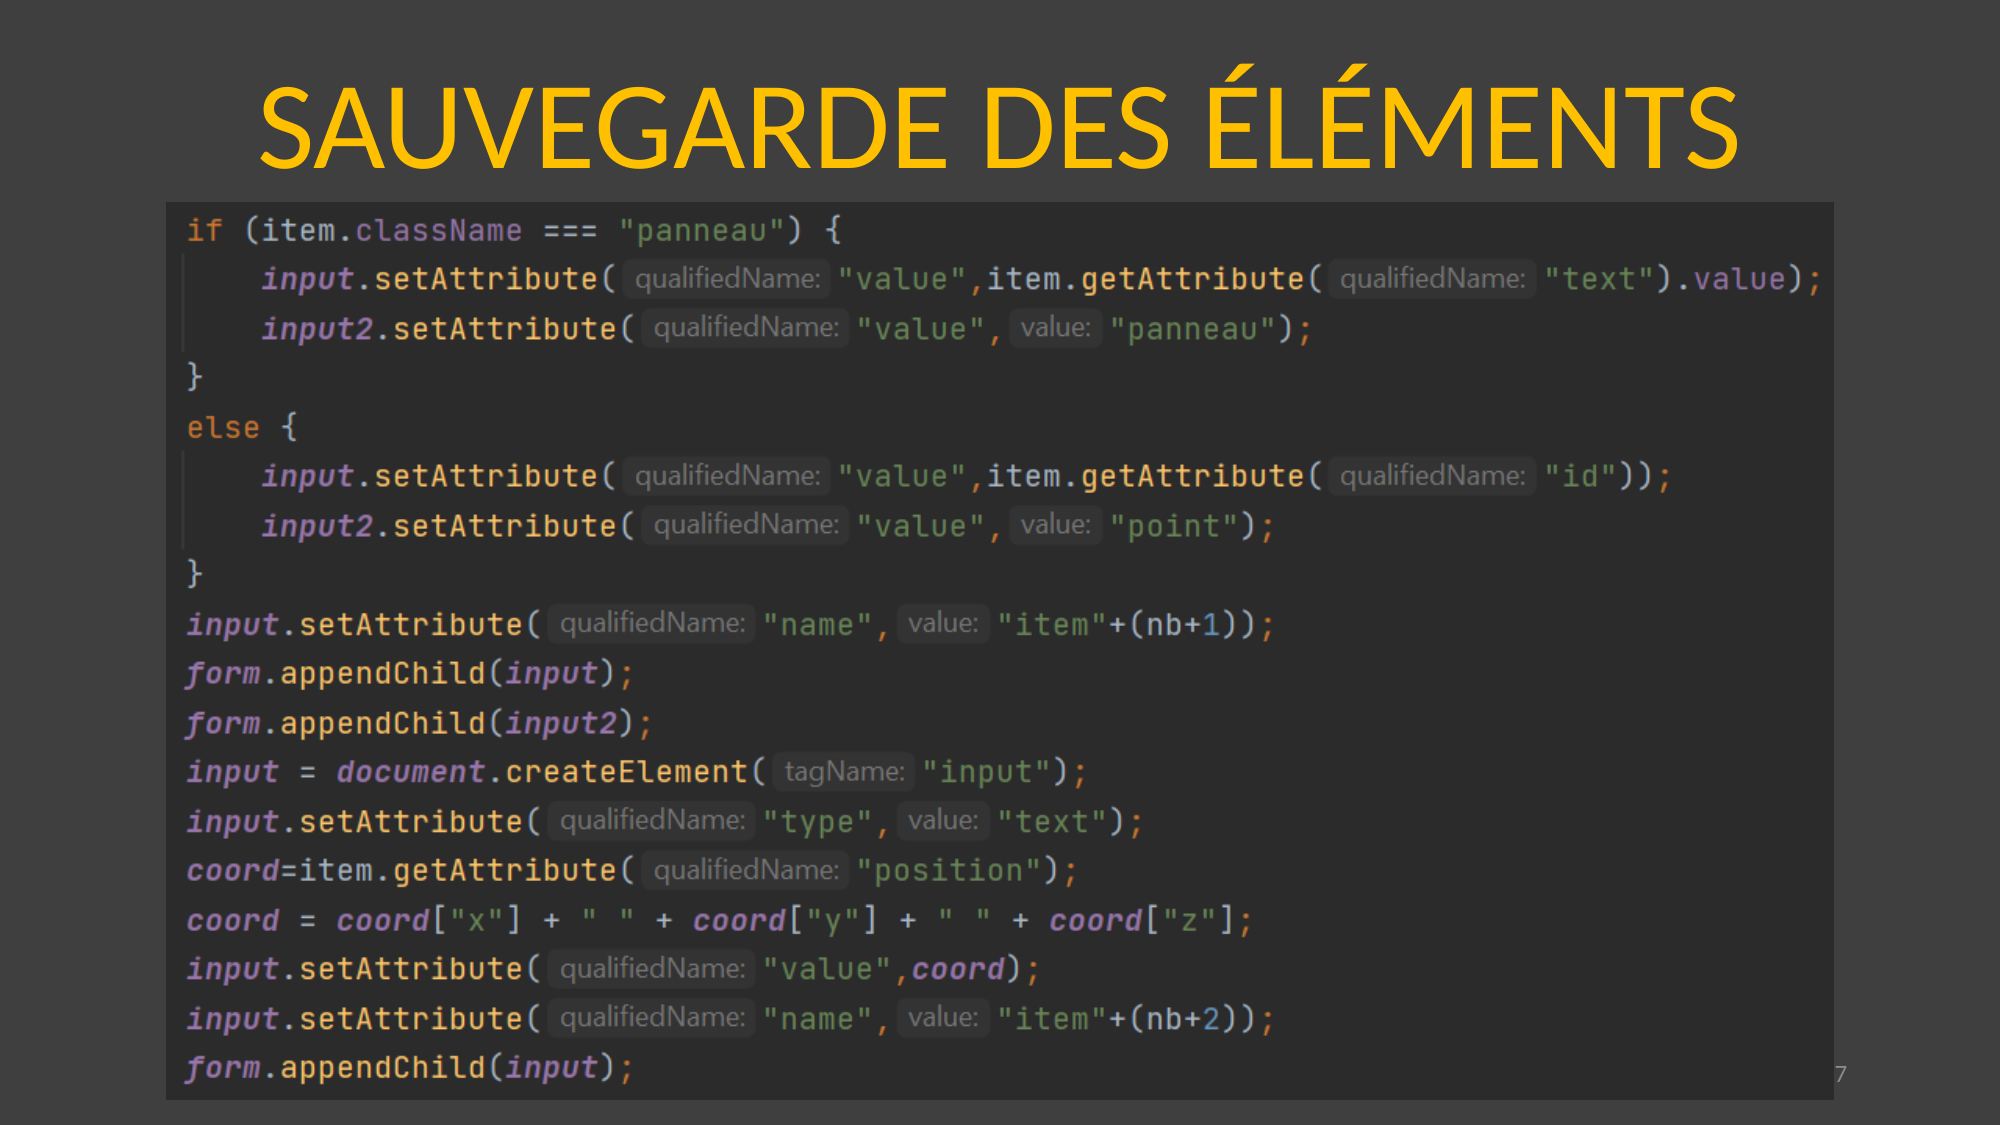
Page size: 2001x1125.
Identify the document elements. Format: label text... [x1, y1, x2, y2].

title SAUVEGARDE DES ÉLÉMENTS [117, 4, 1883, 203]
slide_number 37 [1412, 1042, 1863, 1103]
picture [166, 202, 1834, 1100]
